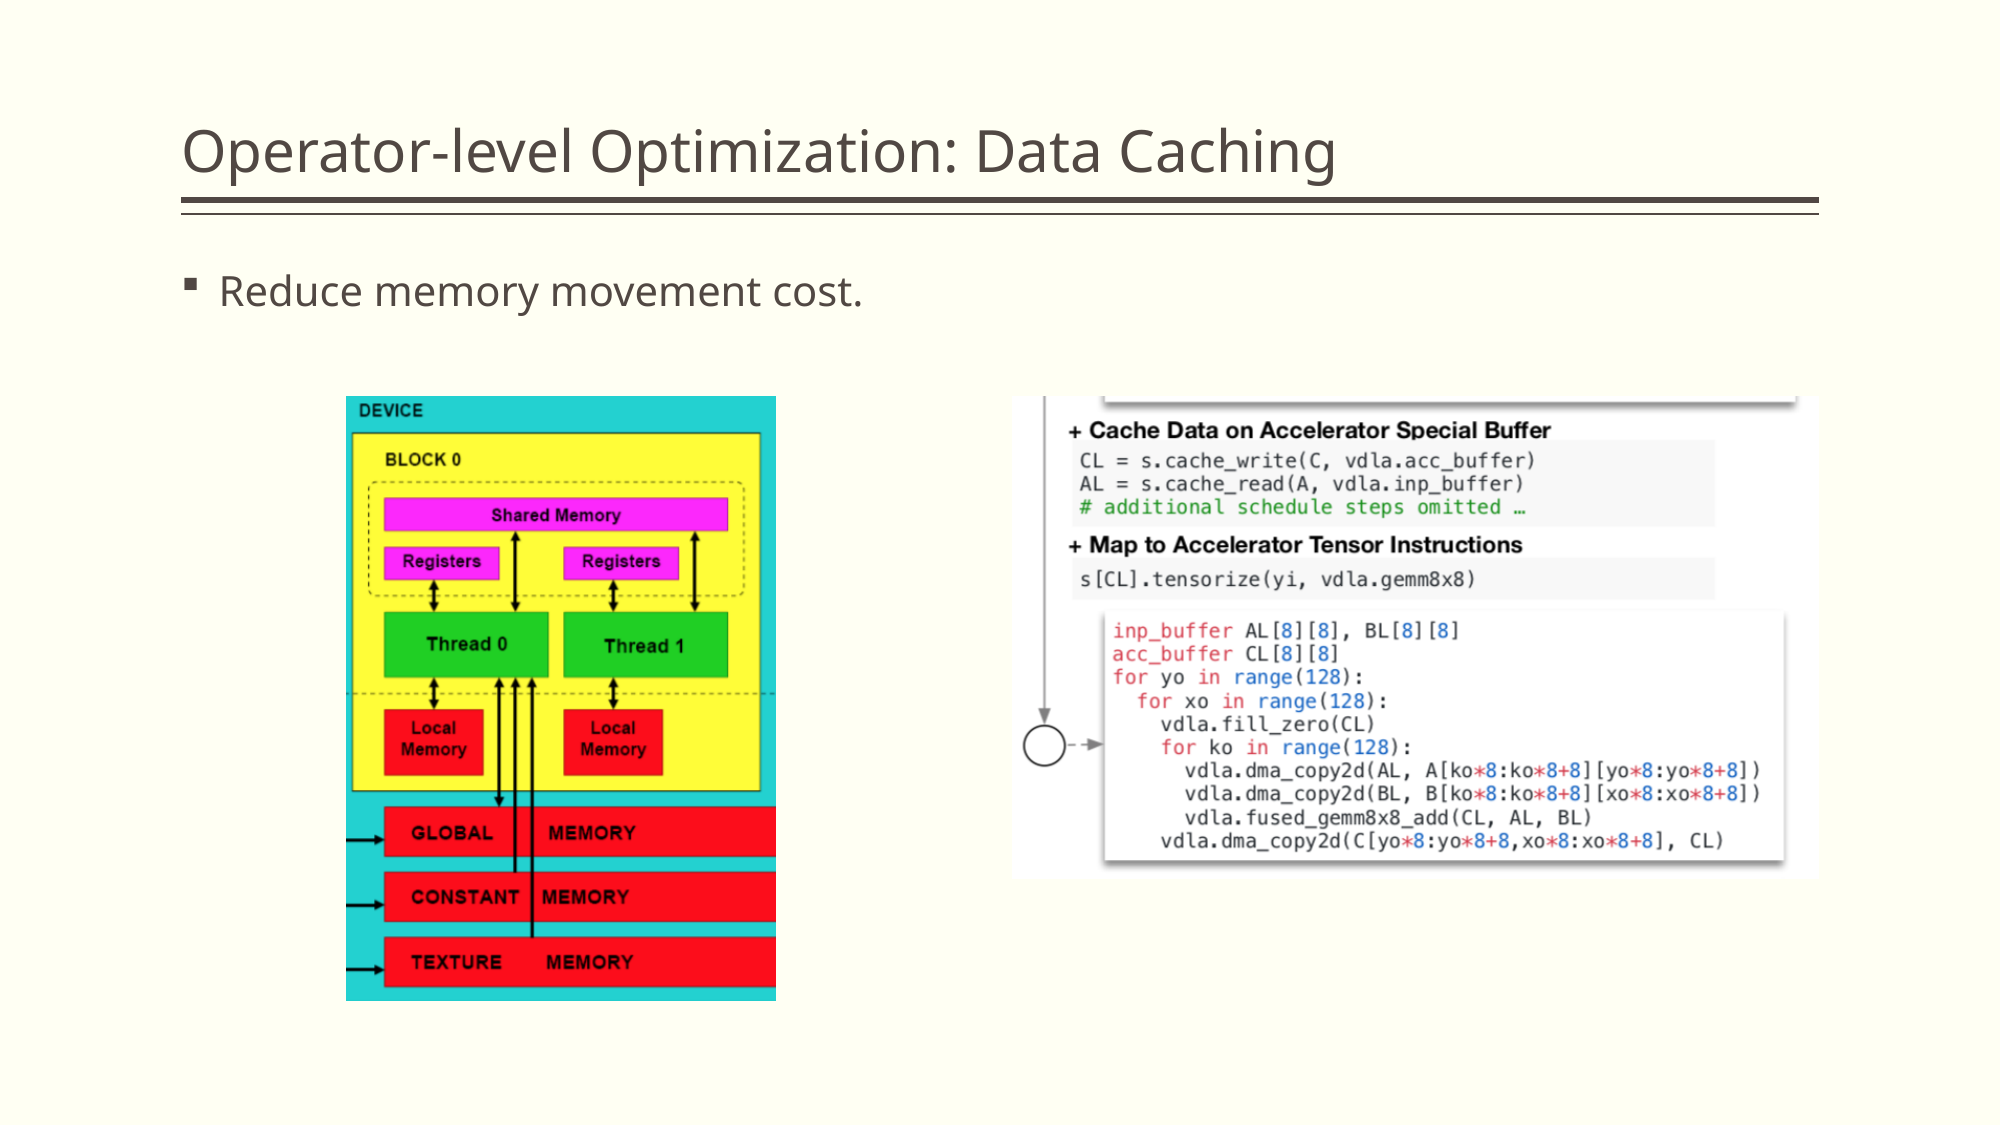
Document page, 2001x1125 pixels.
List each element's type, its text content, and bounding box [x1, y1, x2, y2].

picture [346, 396, 776, 1001]
title Operator-level Optimization: Data Caching [181, 12, 1819, 193]
list Reduce memory movement cost. [181, 262, 988, 1013]
picture [1012, 396, 1819, 879]
